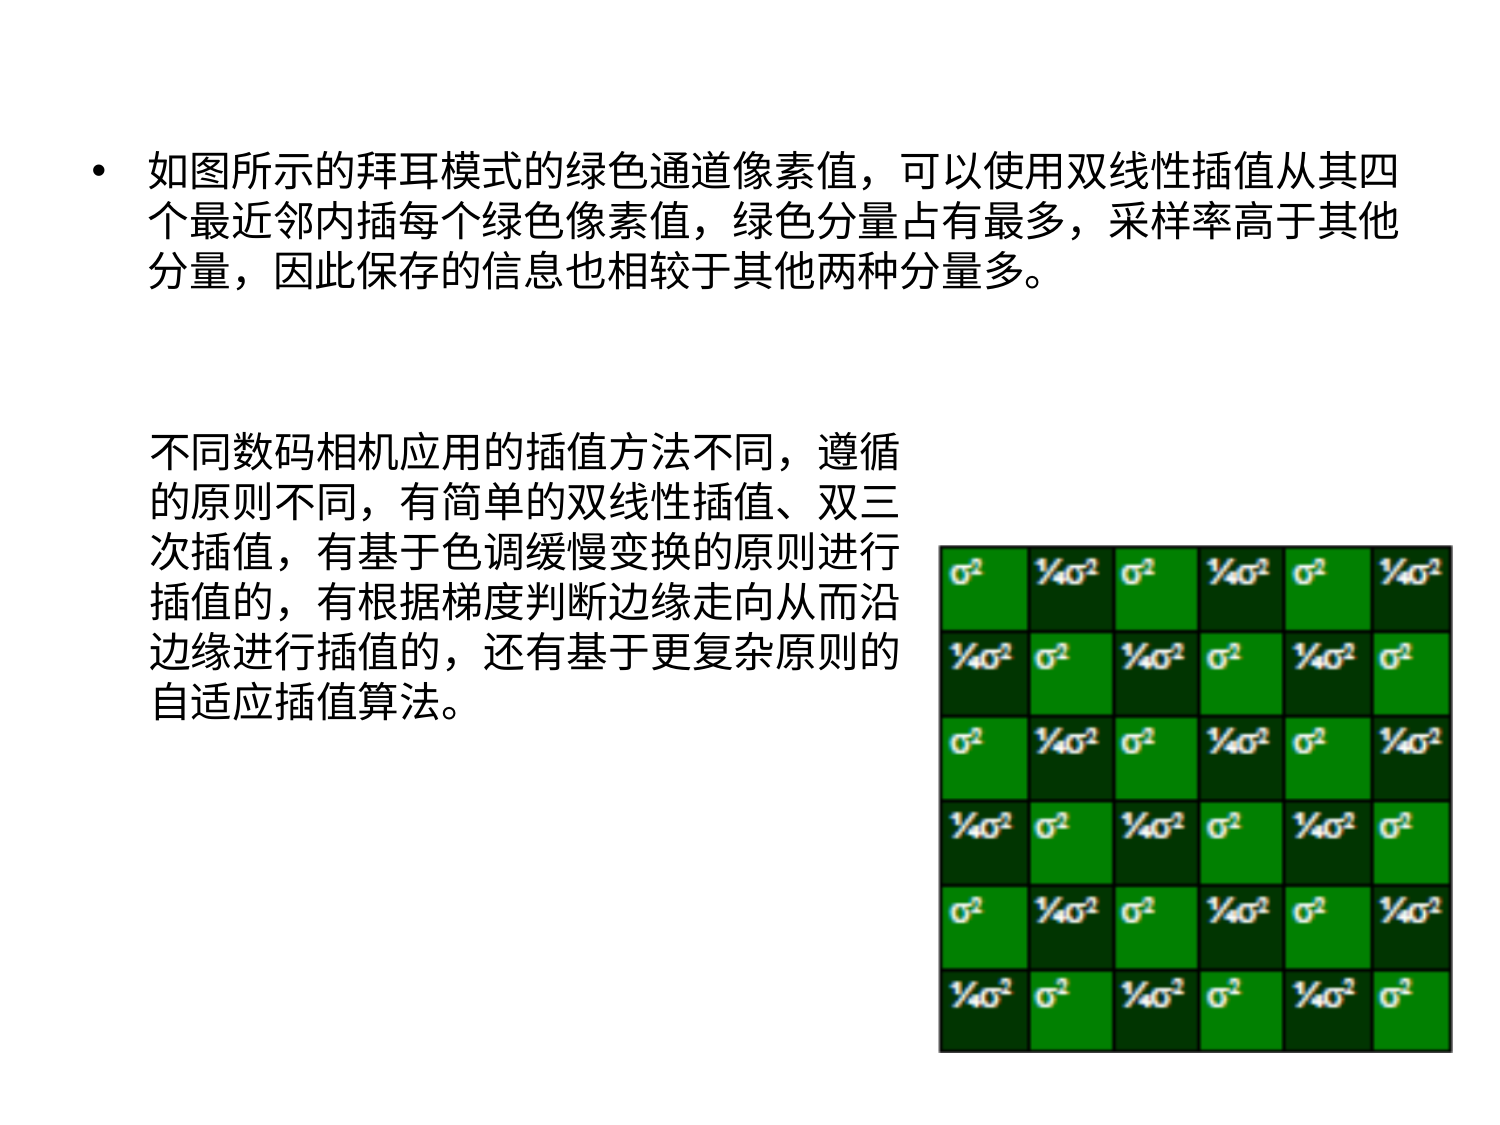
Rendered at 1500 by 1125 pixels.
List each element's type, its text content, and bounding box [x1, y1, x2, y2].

picture [938, 545, 1453, 1054]
text_box 不同数码相机应用的插值方法不同，遵循的原则不同，有简单的双线性插值、双三次插值，有基于色调缓慢变换的原则进行插值的，有根据梯度判断边缘走向从而沿边缘进行插值的，还有基于更复杂原则的自适应插值算法。 [134, 418, 916, 733]
list 如图所示的拜耳模式的绿色通道像素值，可以使用双线性插值从其四个最近邻内插每个绿色像素值，绿色分量占有最多，采样率高于其他分量，因此保存的信息也相较于其他两种分量多。 [76, 137, 1427, 992]
